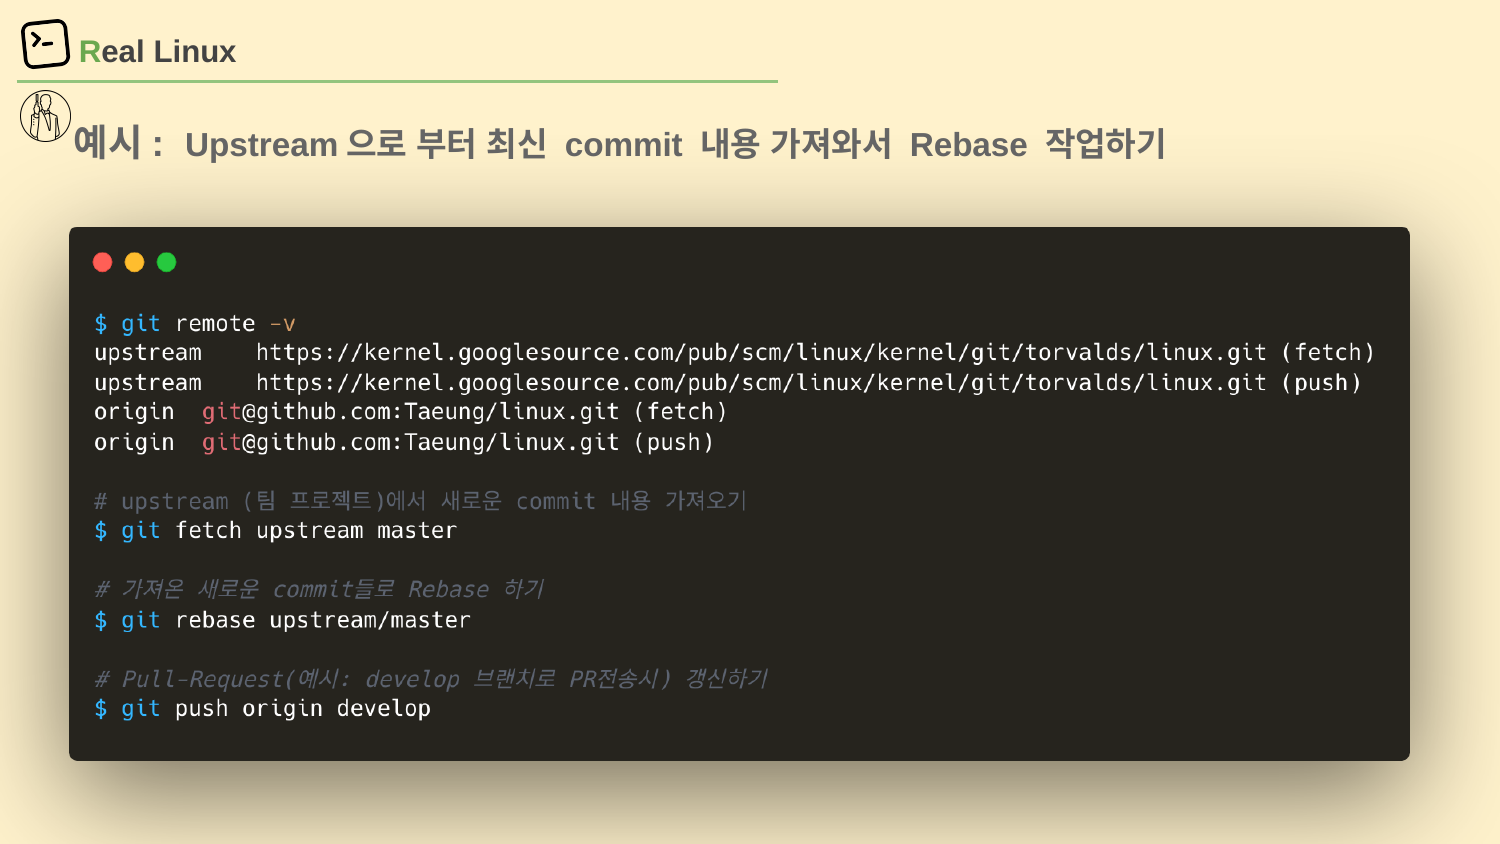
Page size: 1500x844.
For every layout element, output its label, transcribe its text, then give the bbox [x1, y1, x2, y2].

text_box 예시: Upstream으로 부터 최신 commit 내용 가져와서 Rebase 작업하기 [74, 81, 1466, 134]
picture [21, 18, 71, 70]
text_box Real Linux [63, 16, 272, 80]
picture [0, 90, 1500, 844]
